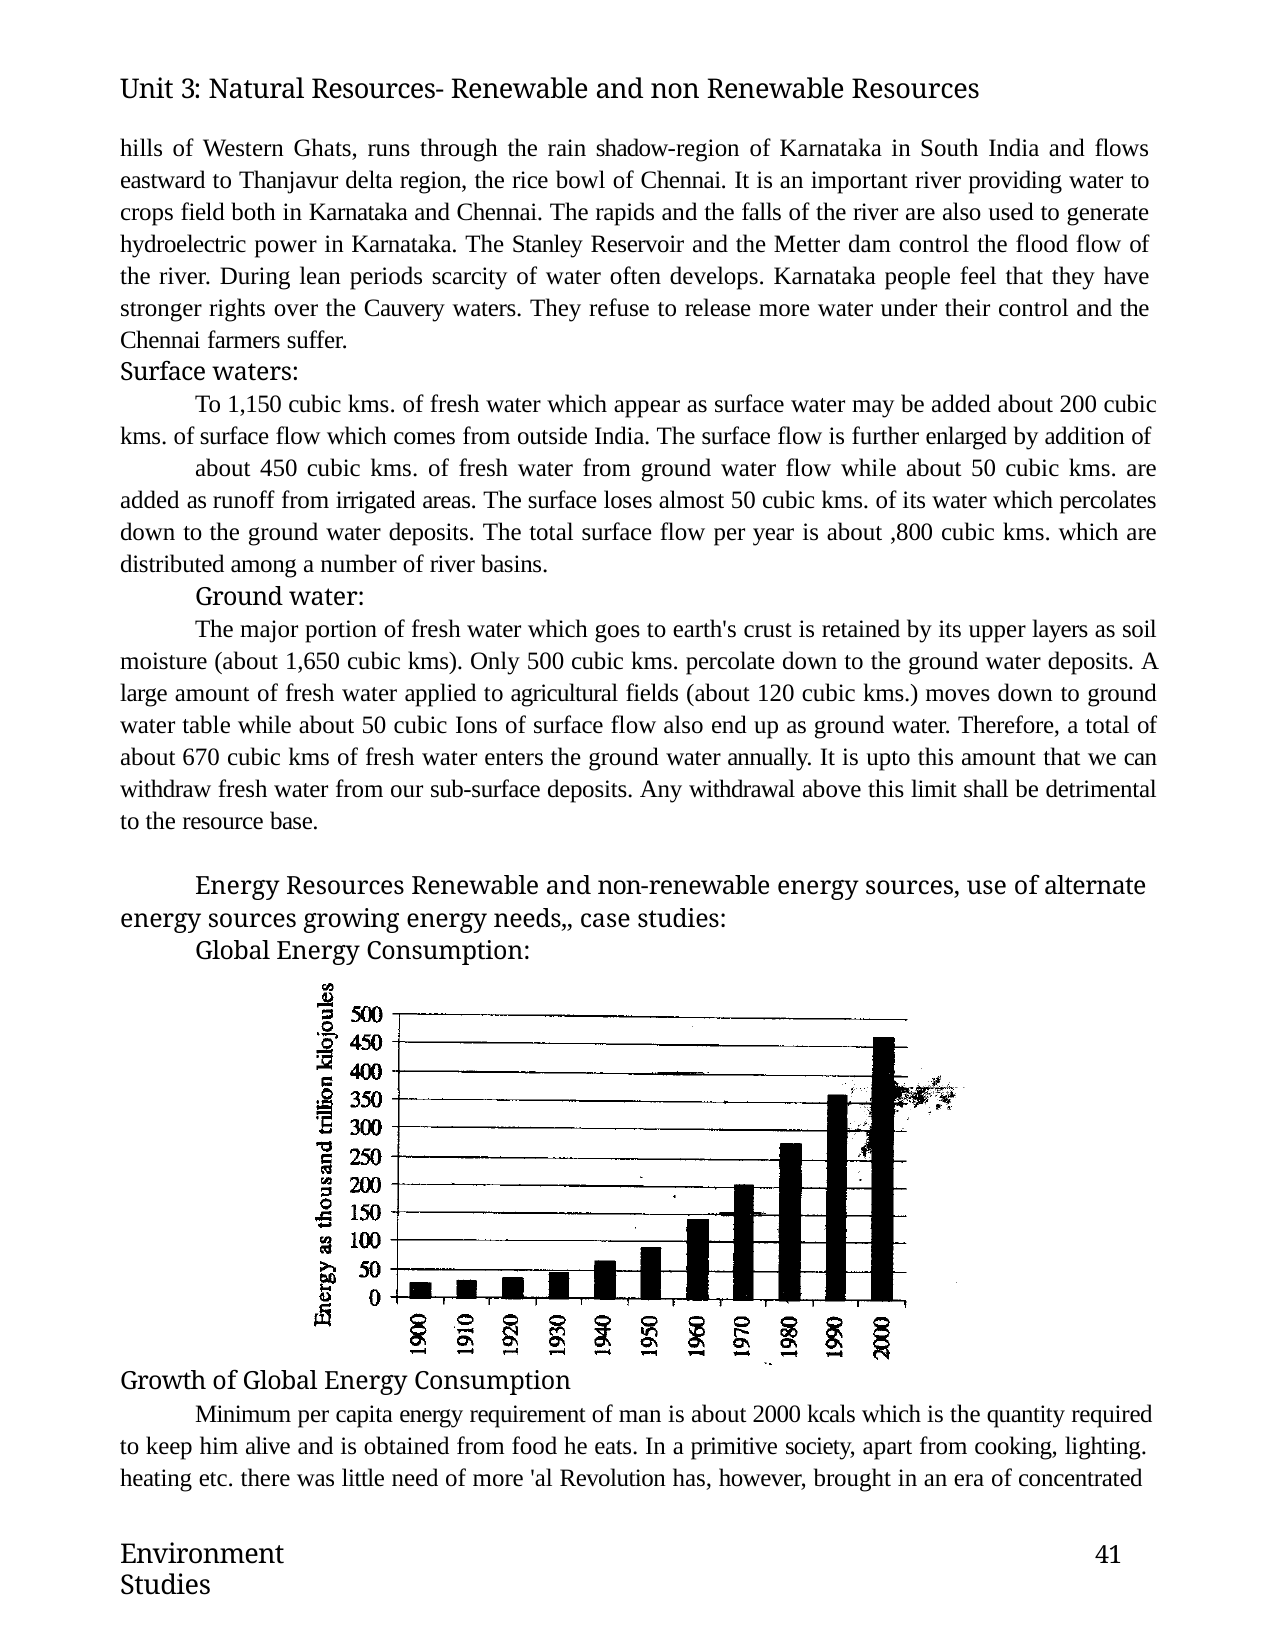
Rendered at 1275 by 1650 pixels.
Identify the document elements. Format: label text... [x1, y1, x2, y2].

slide_number 41 [1088, 1539, 1137, 1650]
text_box Unit 3: Natural Resources- Renewable and non Renewable Resources hills of Western Ghats, runs through the rain shadow-region of Karnataka in South India and flows eastward to Thanjavur delta region, the rice bowl of Chennai. It is an important river providing water to crops field both in Karnataka and Chennai. The rapids and the falls of the river are also used to generate hydroelectric power in Karnataka. The Stanley Reservoir and the Metter dam control the flood flow of the river. During lean periods scarcity of water often develops. Karnataka people feel that they have stronger rights over the Cauvery waters. They refuse to release more water under their control and the Chennai farmers suffer. Surface waters: To 1,150 cubic kms. of fresh water which appear as surface water may be added about 200 cubic kms. of surface flow which comes from outside India. The surface flow is further enlarged by addition of about 450 cubic kms. of fresh water from ground water flow while about 50 cubic kms. are added as runoff from irrigated areas. The surface loses almost 50 cubic kms. of its water which percolates down to the ground water deposits. The total surface flow per year is about ,800 cubic kms. which are distributed among a number of river basins. Ground water: The major portion of fresh water which goes to earth's crust is retained by its upper layers as soil moisture (about 1,650 cubic kms). Only 500 cubic kms. percolate down to the ground water deposits. A large amount of fresh water applied to agricultural fields (about 120 cubic kms.) moves down to ground water table while about 50 cubic Ions of surface flow also end up as ground water. Therefore, a total of about 670 cubic kms of fresh water enters the ground water annually. It is upto this amount that we can withdraw fresh water from our sub-surface deposits. Any withdrawal above this limit shall be detrimental to the resource base. Energy Resources Renewable and non-renewable energy sources, use of alternate energy sources growing energy needs,, case studies: Global Energy Consumption: [117, 69, 1158, 965]
text_box Growth of Global Energy Consumption Minimum per capita energy requirement of man is about 2000 kcals which is the quantity required to keep him alive and is obtained from food he eats. In a primitive society, apart from cooking, lighting. heating etc. there was little need of more 'al Revolution has, however, brought in an era of concentrated [117, 1360, 1158, 1492]
footer Environment Studies [117, 1538, 365, 1650]
picture [313, 982, 965, 1365]
